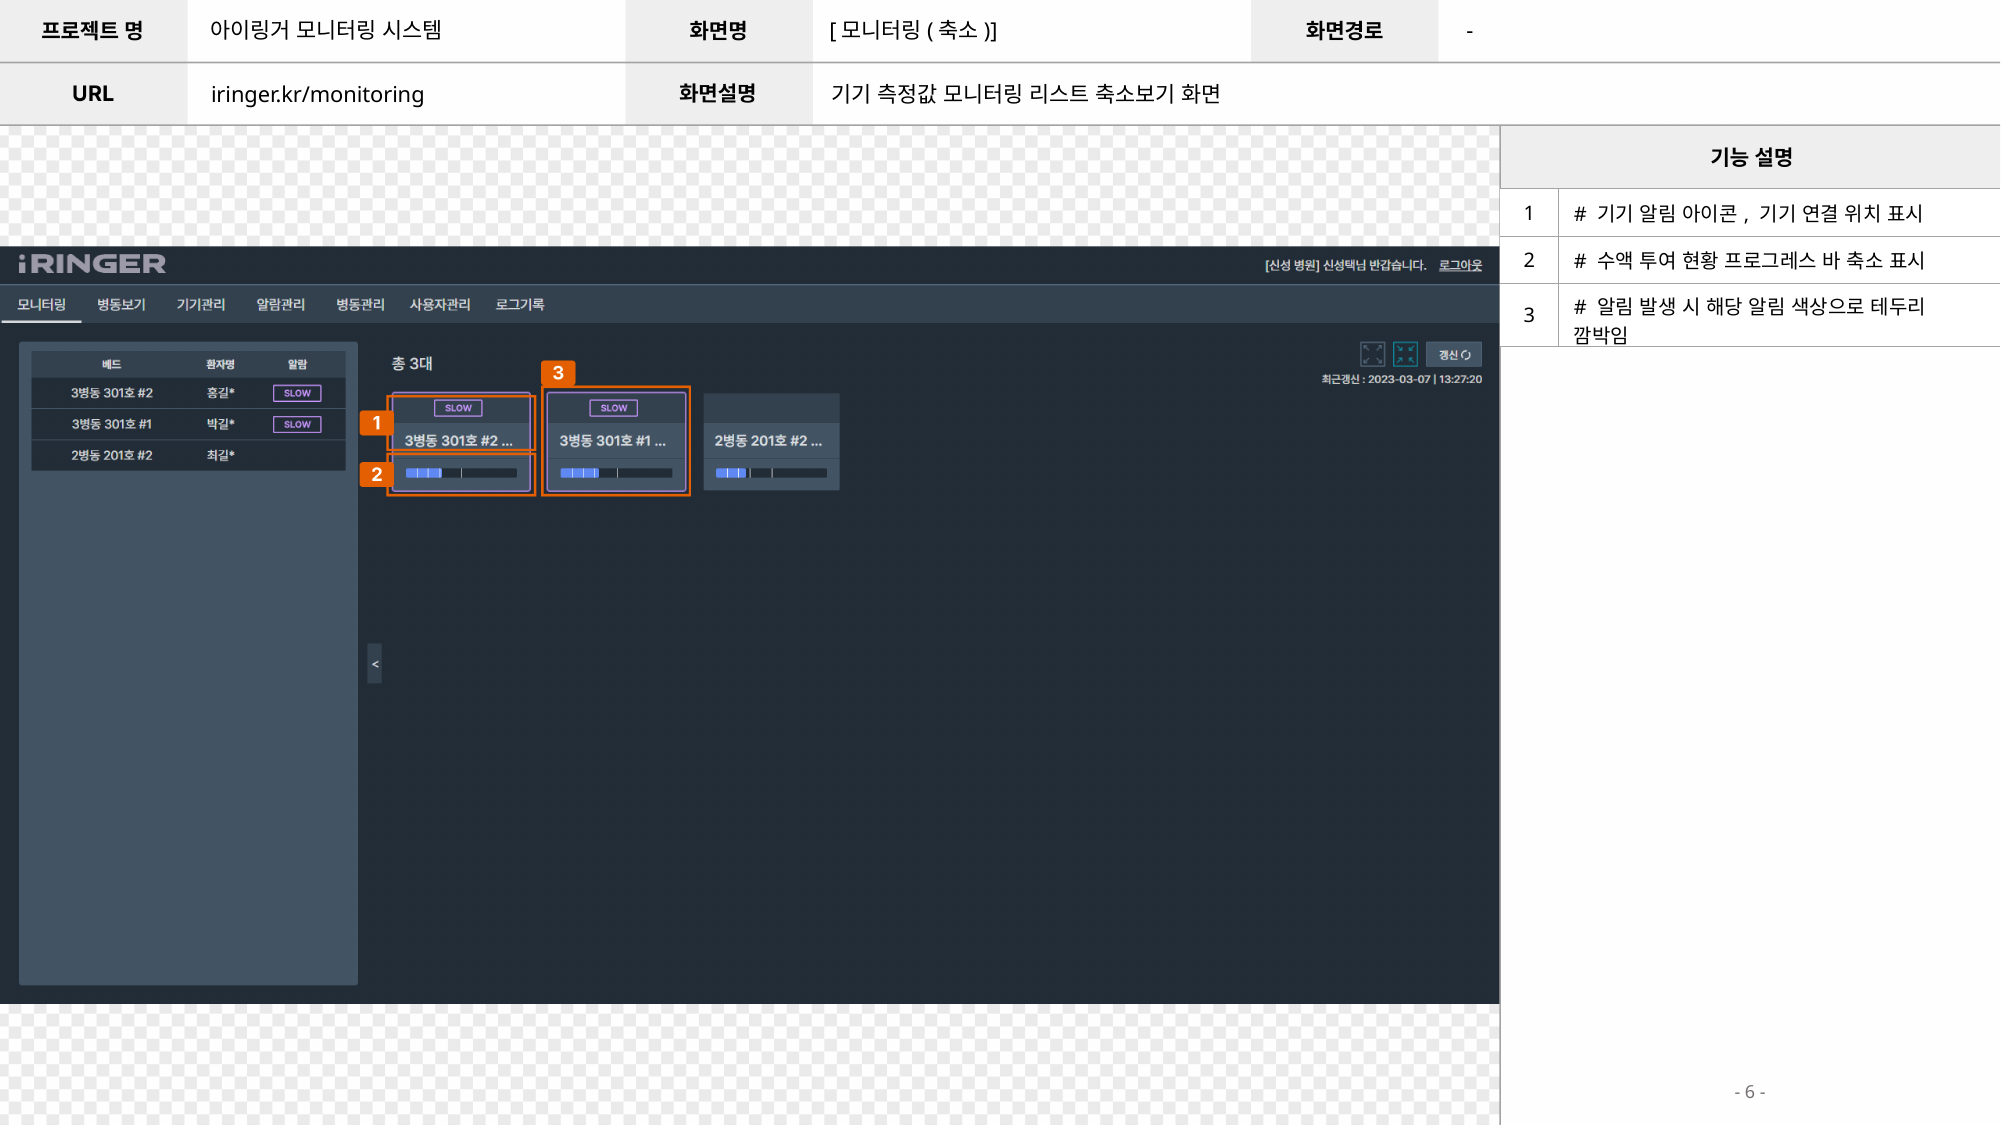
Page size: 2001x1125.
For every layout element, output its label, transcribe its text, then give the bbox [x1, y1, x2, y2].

table_cell 3 [1500, 284, 1558, 346]
table_cell 2 [1500, 237, 1558, 283]
text_box 기기 측정값 모니터링 리스트 축소보기 화면 [816, 72, 1237, 114]
text_box 아이링거 모니터링 시스템 [195, 9, 458, 51]
picture [0, 0, 2001, 1125]
text_box - [1451, 9, 1489, 51]
text_box iringer.kr/monitoring [196, 72, 440, 114]
table_header 1 [1500, 189, 1558, 236]
table_cell # 알림 발생 시 해당 알림 색상으로 테두리 깜박임 [1559, 284, 2000, 346]
text_box - 6 - [1500, 1072, 2000, 1109]
text_box [모니터링(축소)] [814, 9, 1013, 51]
table_cell # 수액 투여 현황 프로그레스 바 축소 표시 [1559, 237, 2000, 283]
table_header # 기기 알림 아이콘, 기기 연결 위치 표시 [1559, 189, 2000, 236]
